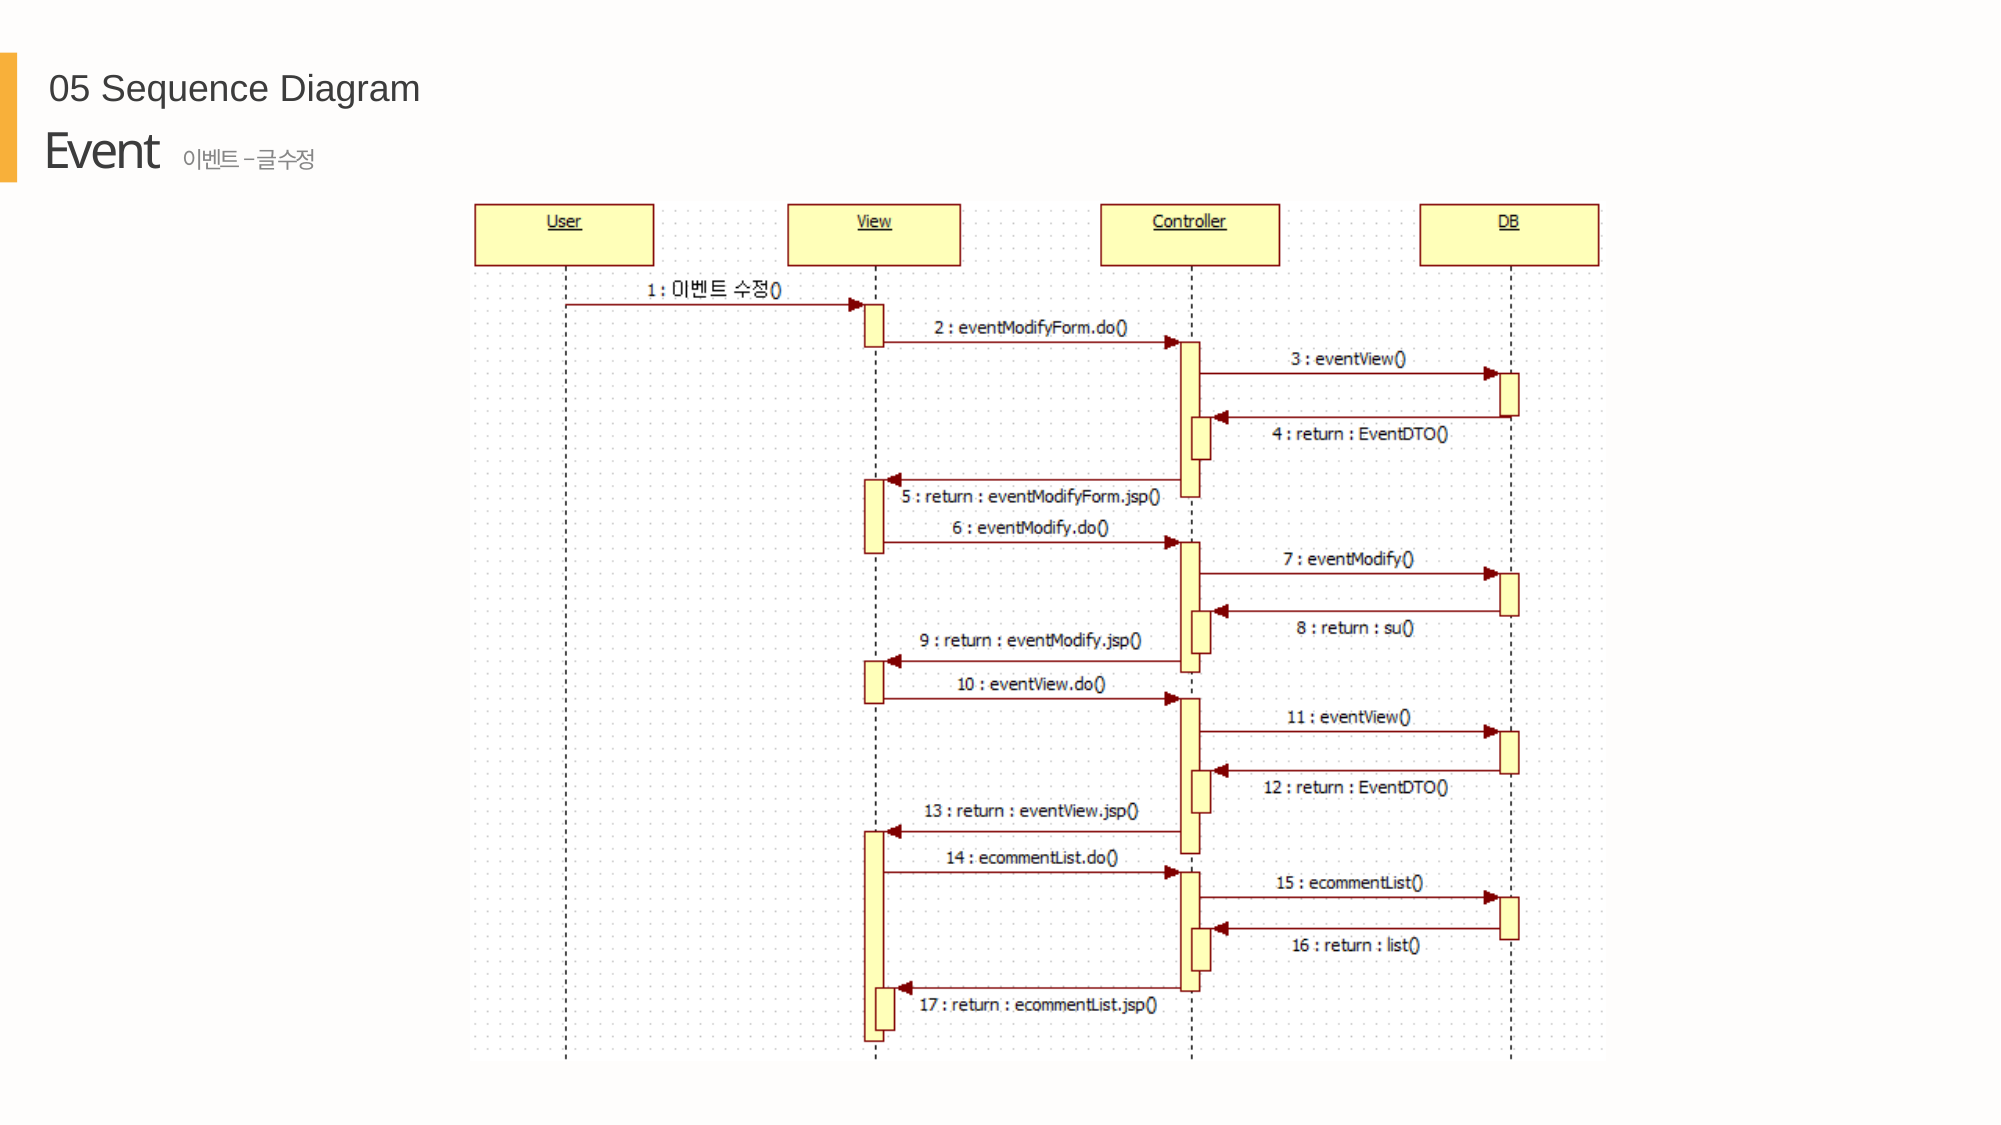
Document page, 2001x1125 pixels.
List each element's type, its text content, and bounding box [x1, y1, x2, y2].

text_box 05 Sequence Diagram [34, 56, 436, 117]
picture [470, 201, 1606, 1061]
text_box [0, 52, 18, 183]
text_box Event 이벤트 – 글 수정 [28, 110, 332, 186]
